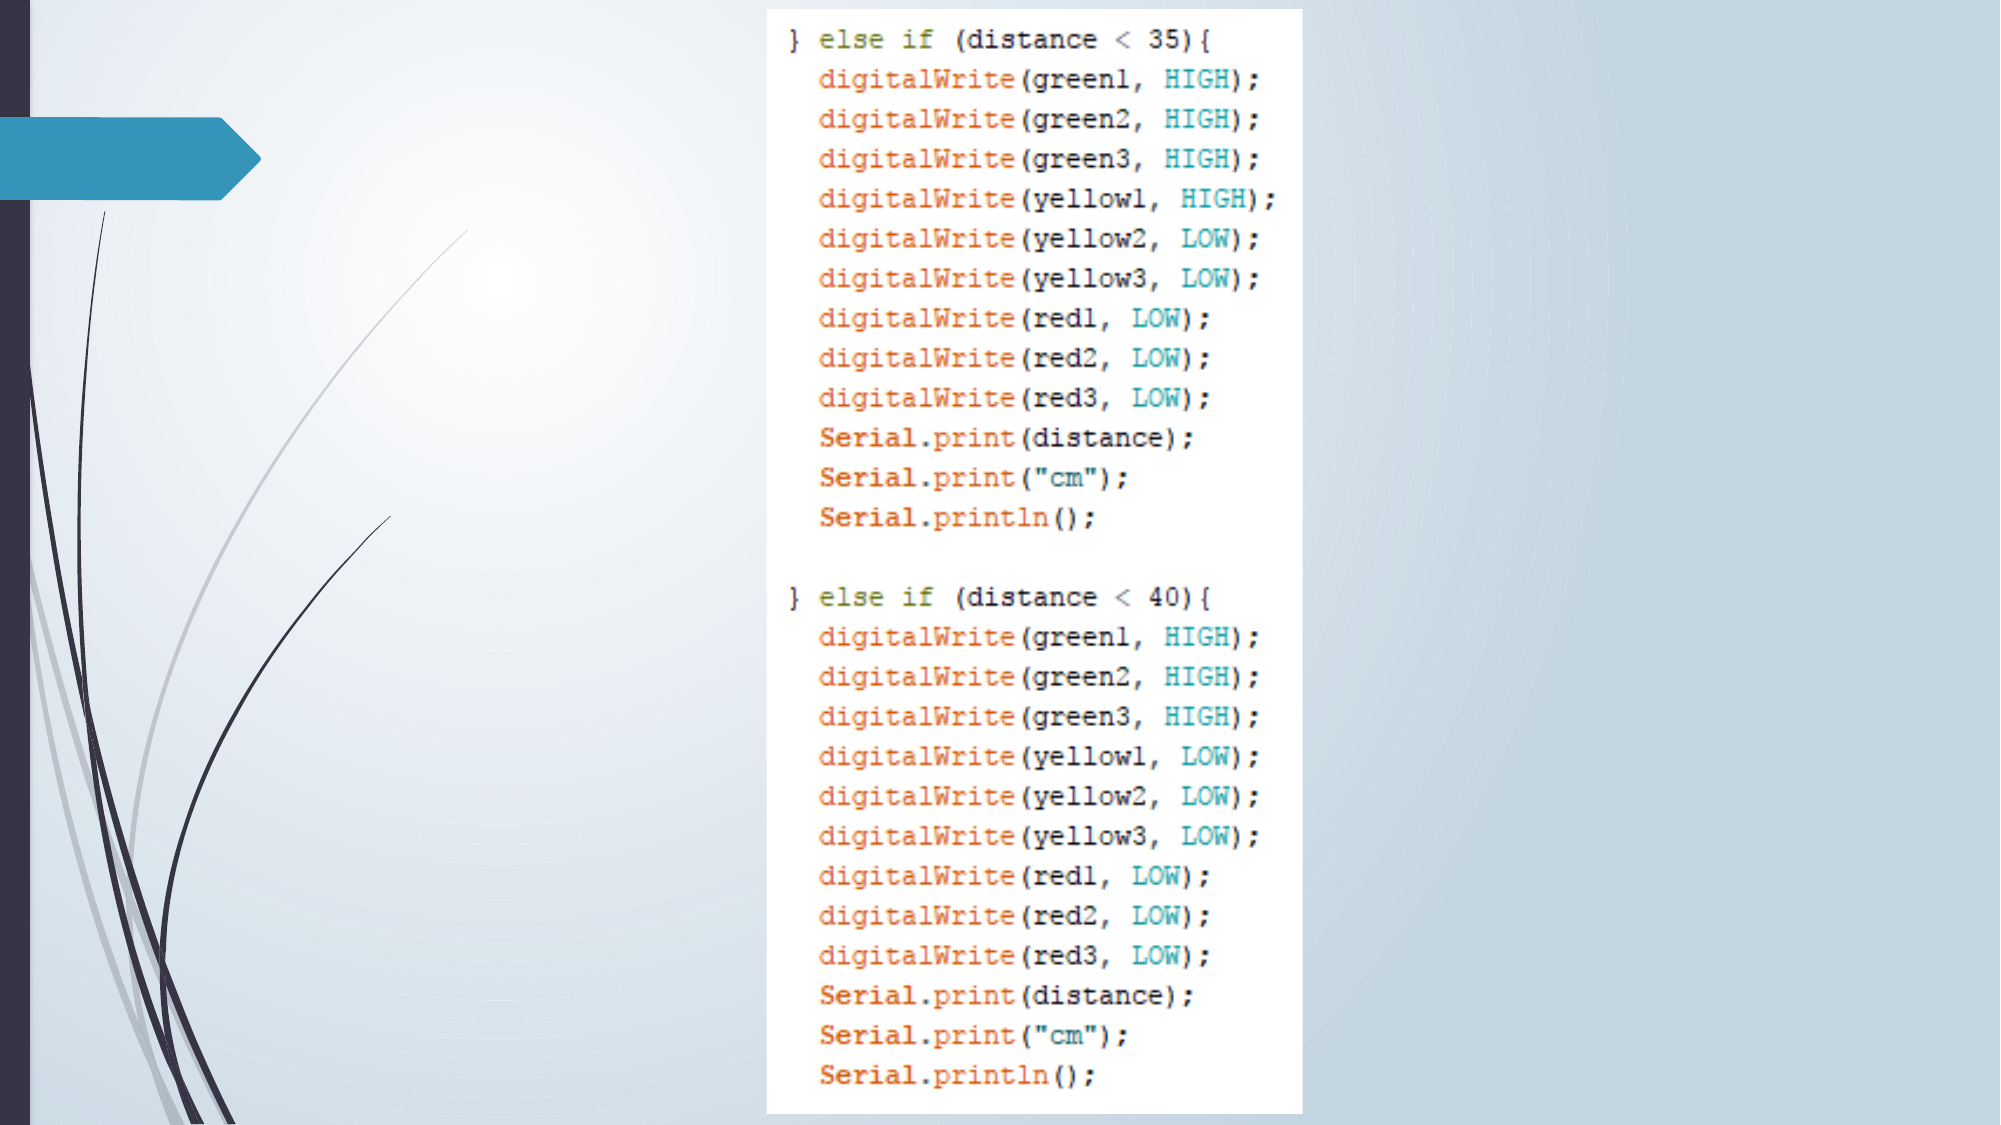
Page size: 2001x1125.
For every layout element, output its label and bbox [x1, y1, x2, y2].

list [766, 9, 1303, 1115]
